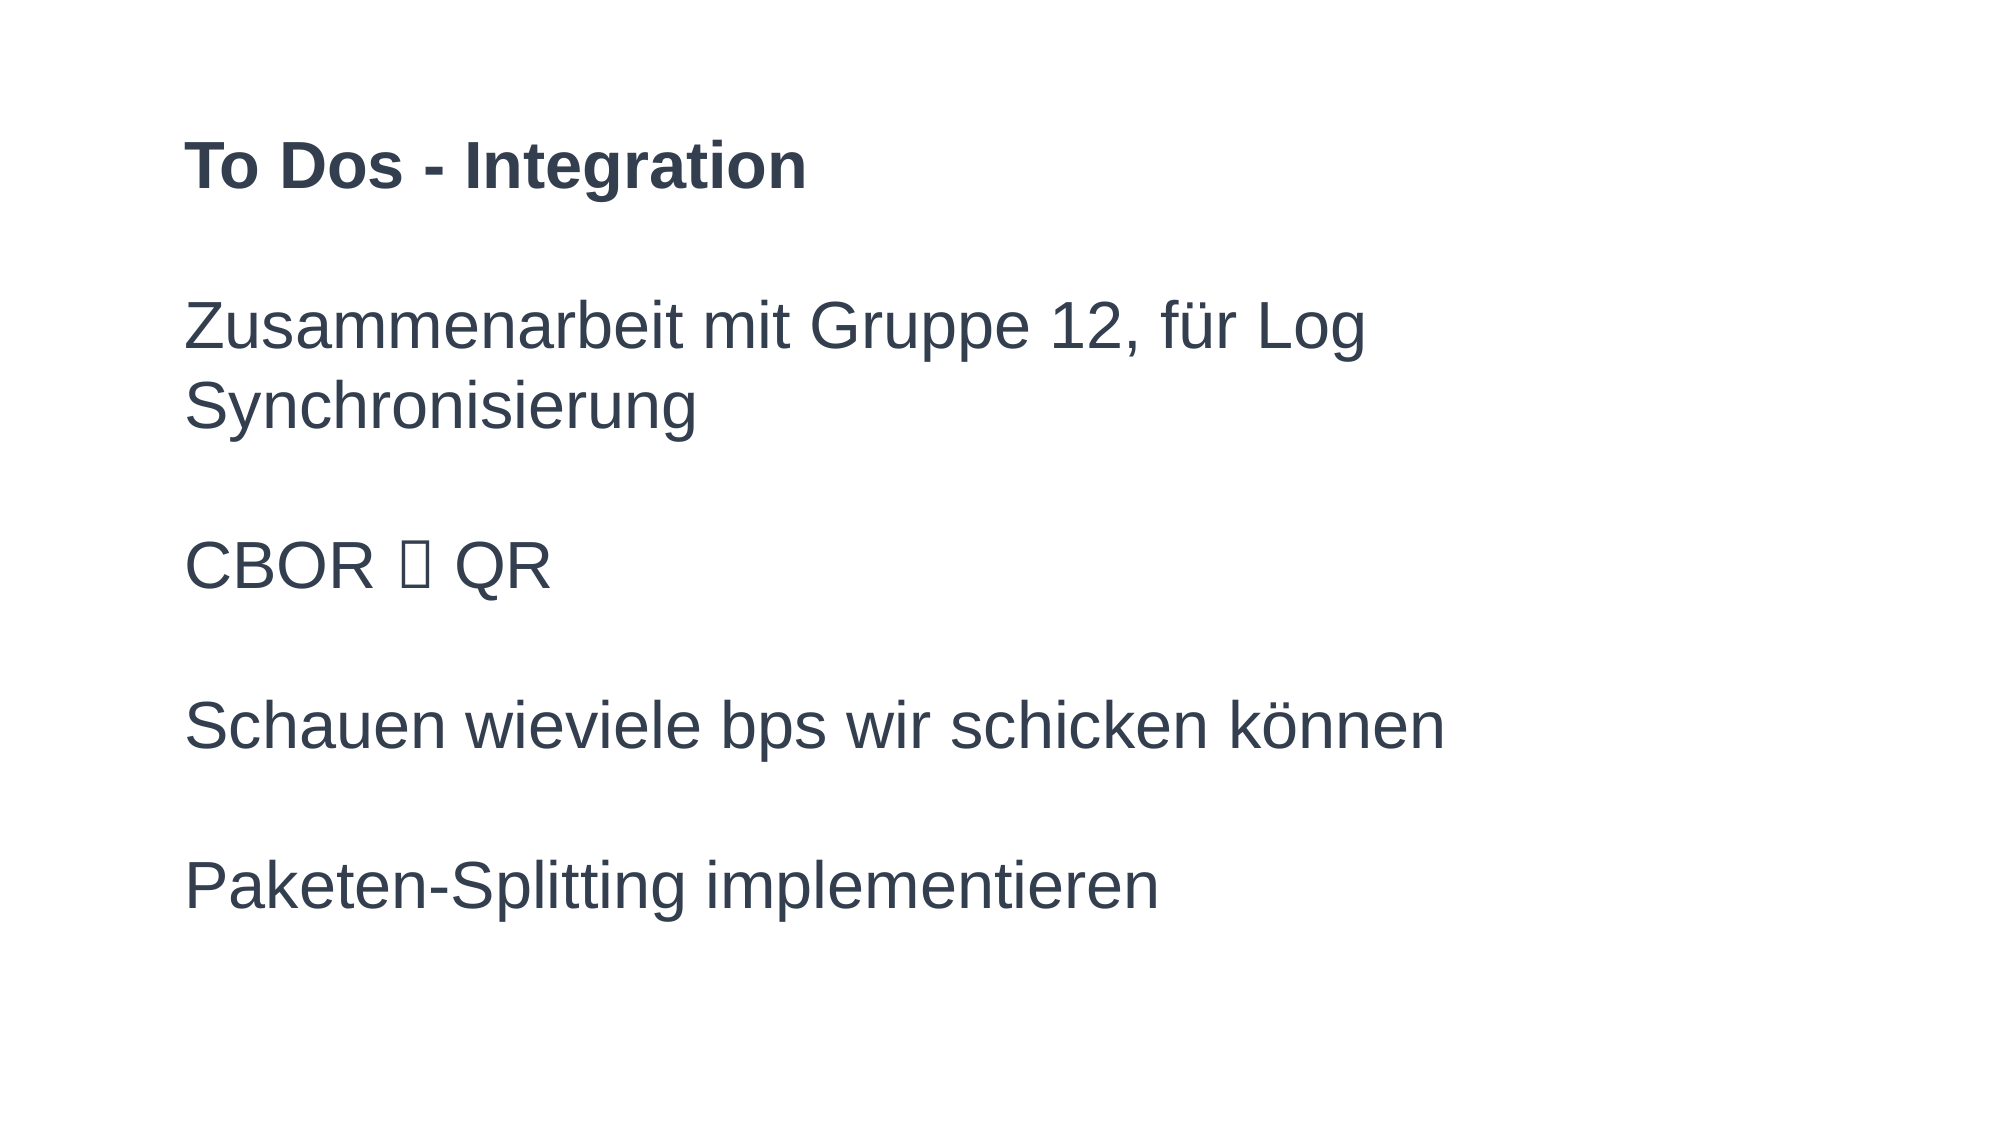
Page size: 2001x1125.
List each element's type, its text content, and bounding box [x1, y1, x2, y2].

text_box To Dos - Integration Zusammenarbeit mit Gruppe 12, für Log Synchronisierung CBOR  QR Schauen wieviele bps wir schicken können Paketen-Splitting implementieren [169, 114, 1719, 1009]
